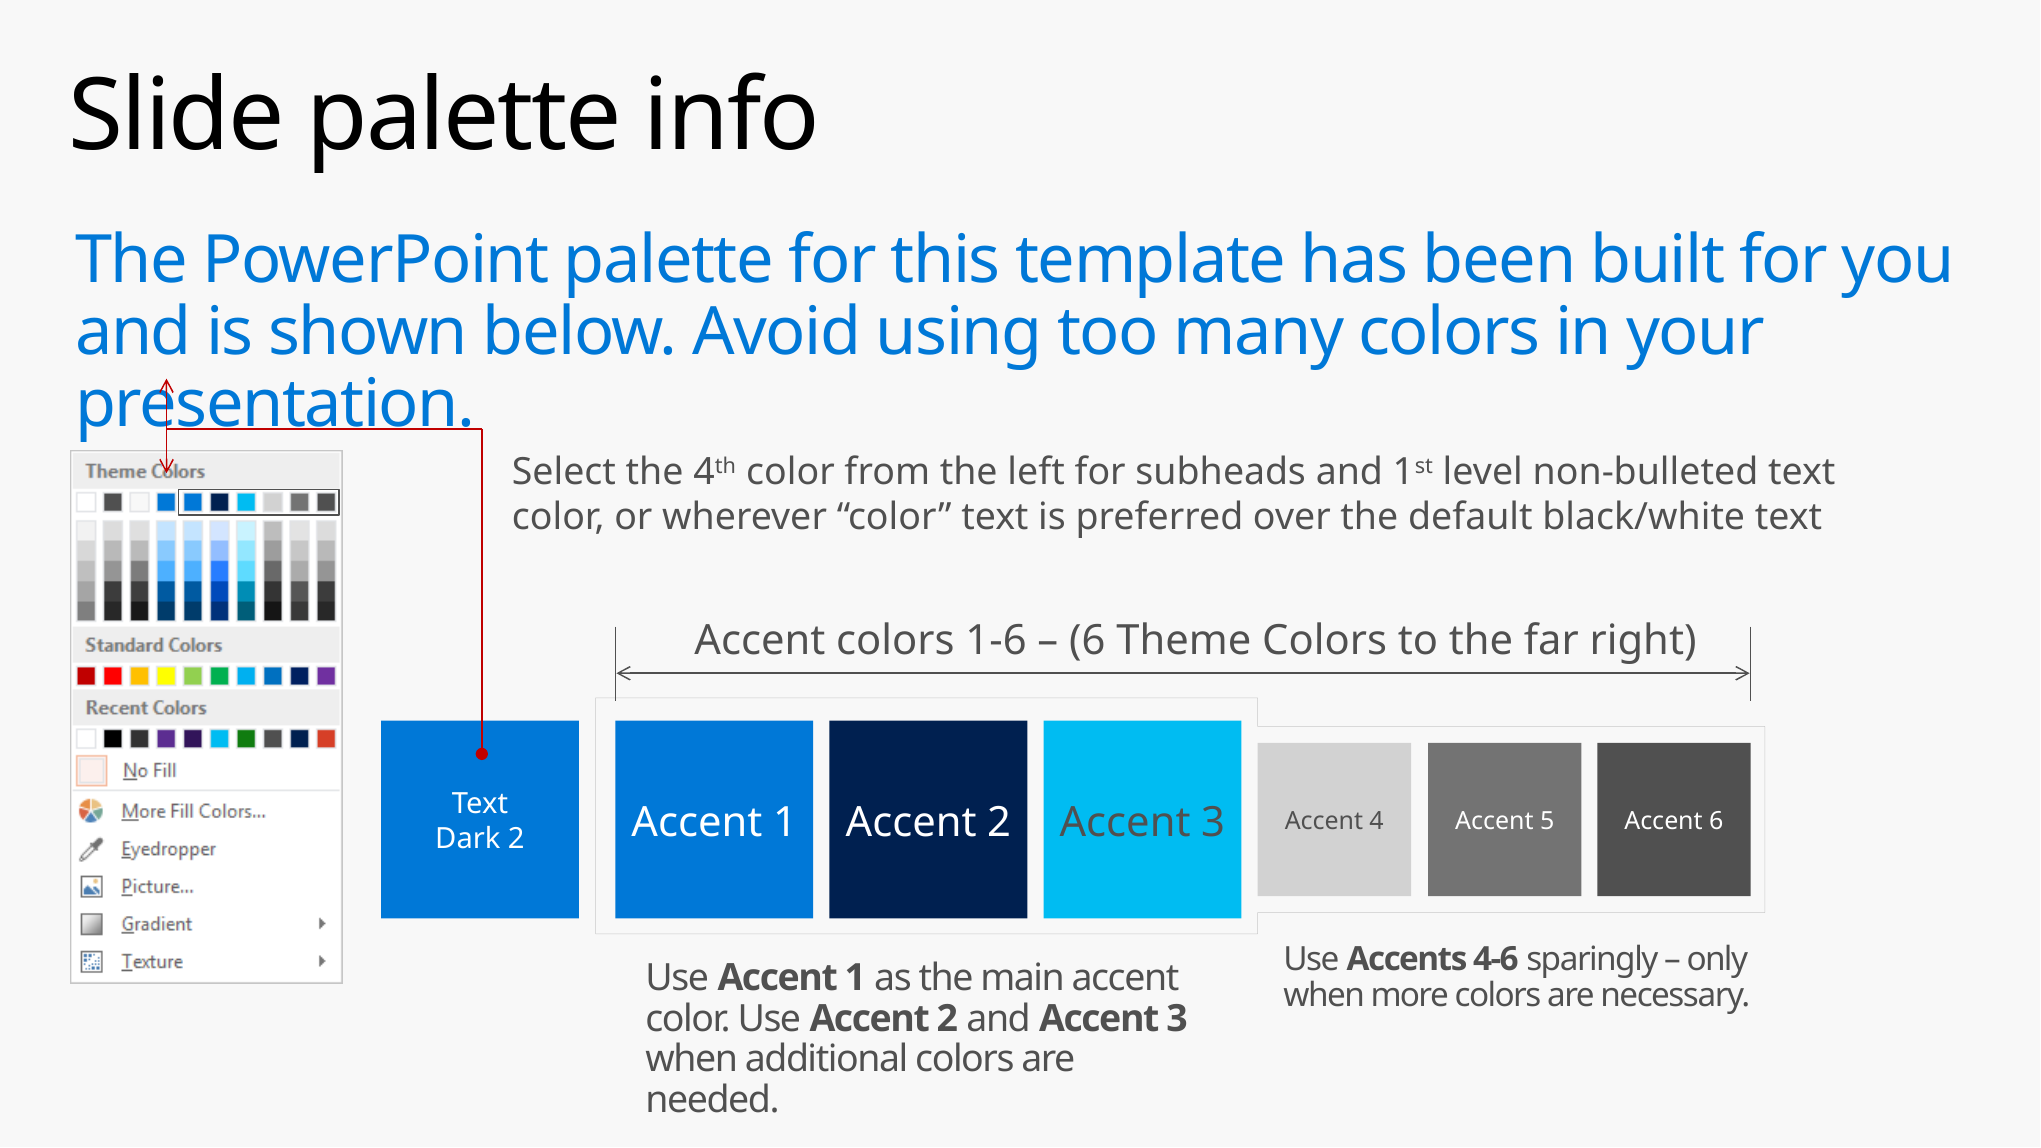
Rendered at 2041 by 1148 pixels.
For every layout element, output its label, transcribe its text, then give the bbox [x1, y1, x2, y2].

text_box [166, 428, 483, 755]
text_box Accent colors 1-6 – (6 Theme Colors to the far right) [616, 613, 1775, 664]
text_box [595, 697, 1766, 935]
text_box Use Accent 1 as the main accent color. Use Accent 2 and Accent 3 when additional colors are needed. [615, 958, 1242, 1121]
text_box Accent 2 [829, 720, 1028, 919]
text_box Accent 5 [1427, 742, 1582, 897]
text_box The PowerPoint palette for this template has been built for you and is shown below. Avoid using too many colors in your presentation. [45, 201, 1995, 466]
title Slide palette info [45, 48, 1996, 199]
text_box Accent 1 [615, 720, 814, 919]
picture [70, 450, 343, 984]
text_box Accent 6 [1596, 742, 1752, 897]
text_box Select the 4th color from the left for subheads and 1st level non-bulleted text color, or wherever “color” text is preferred over the default black/white text [483, 466, 1936, 538]
text_box Accent 4 [1257, 742, 1412, 897]
text_box Text Dark 2 [380, 720, 580, 919]
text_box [615, 626, 1751, 702]
text_box Accent 3 [1043, 720, 1242, 919]
text_box Use Accents 4-6 sparingly – only when more colors are necessary. [1283, 941, 1777, 1014]
